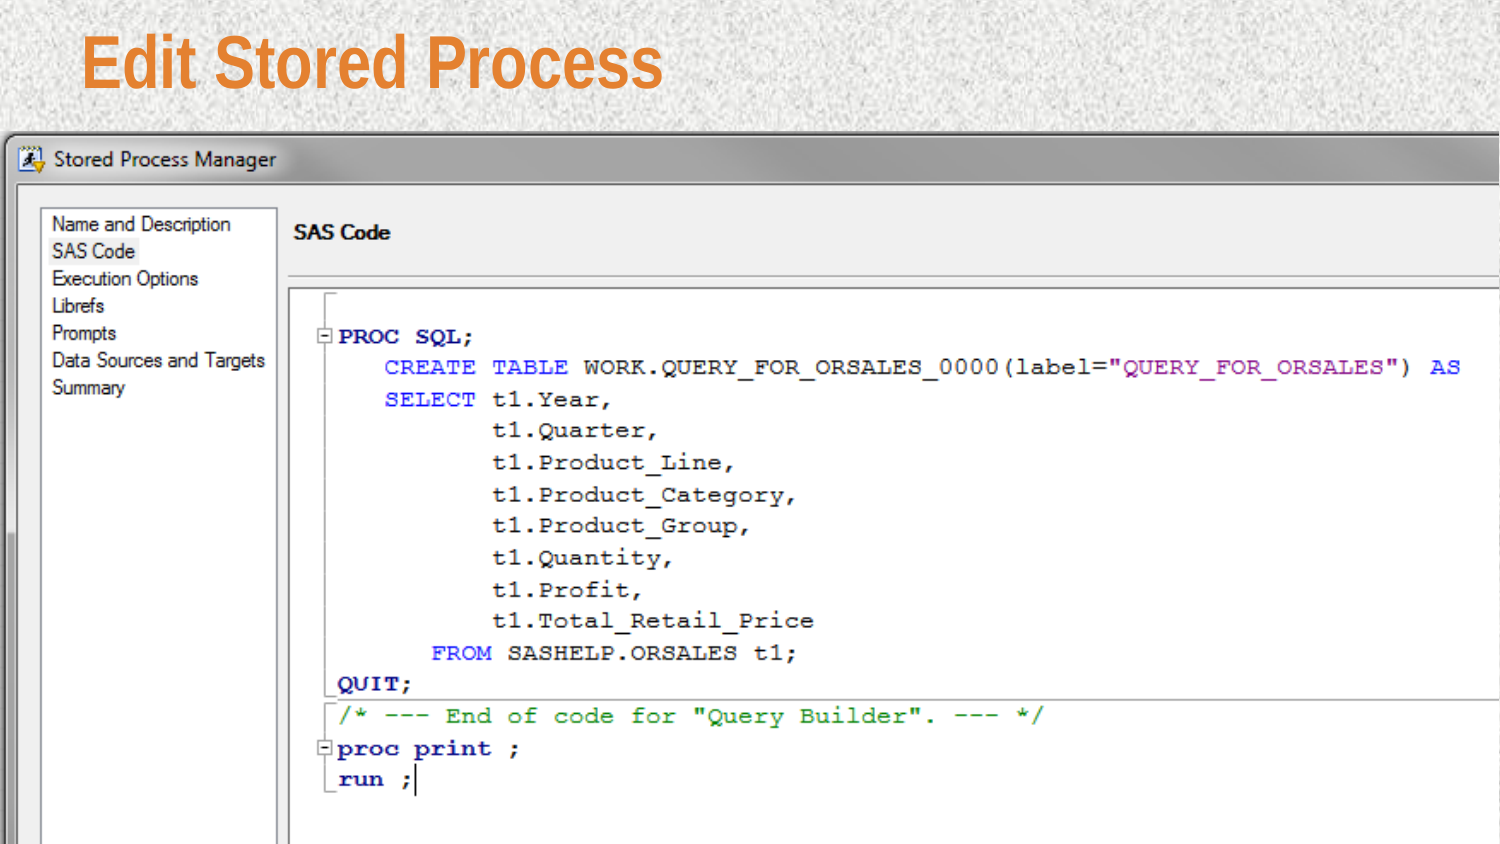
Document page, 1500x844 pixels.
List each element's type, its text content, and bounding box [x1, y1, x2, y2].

picture [0, 0, 1500, 844]
title Edit Stored Process [66, 21, 1413, 111]
